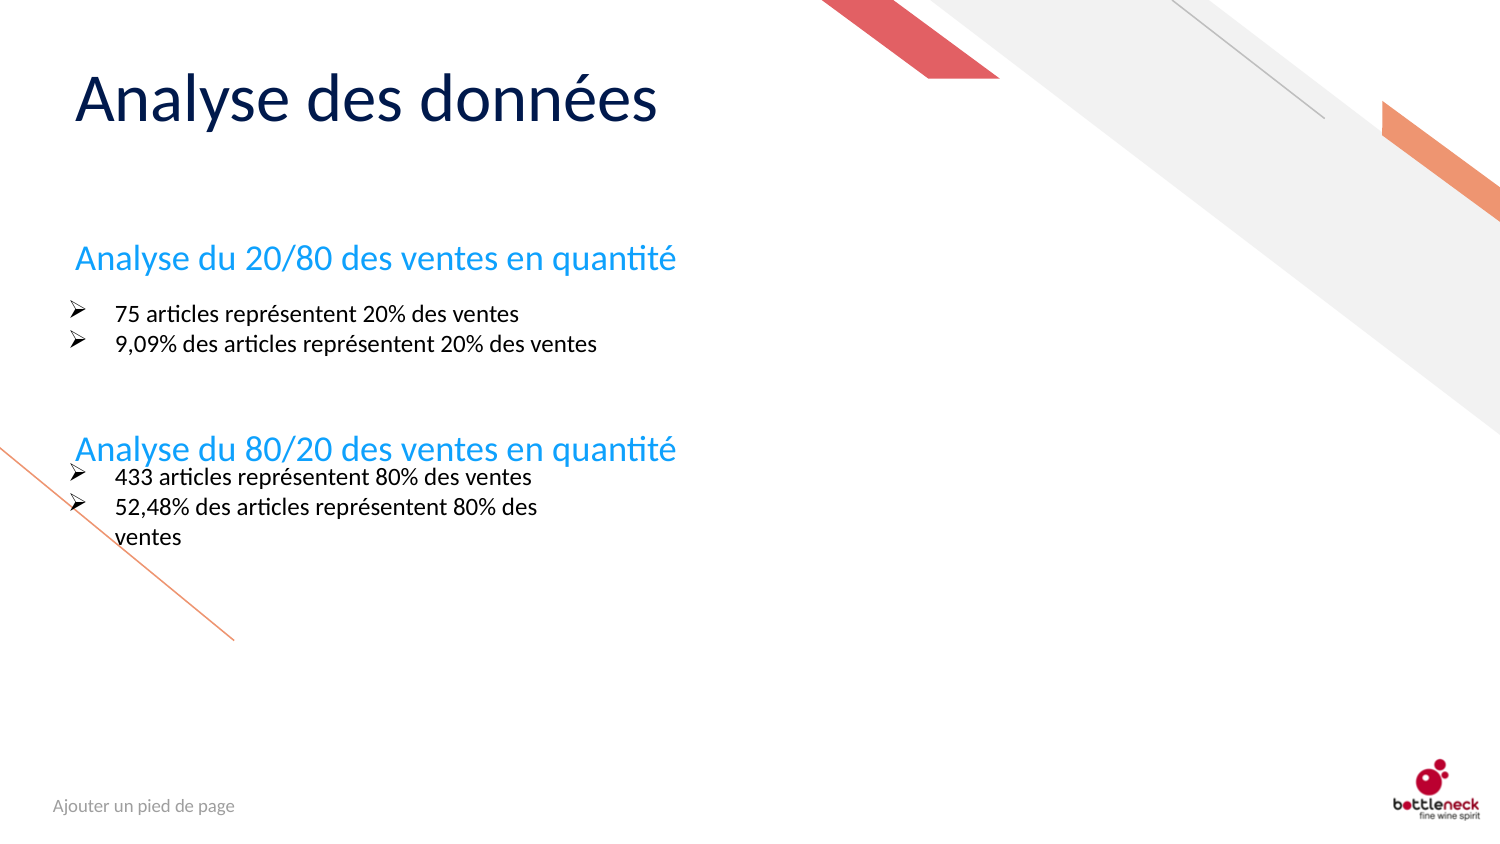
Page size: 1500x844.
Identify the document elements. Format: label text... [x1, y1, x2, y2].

picture [1373, 751, 1500, 828]
text_box 75 articles représentent 20% des ventes 9,09% des articles représentent 20% des ventes [53, 290, 656, 365]
list Analyse du 20/80 des ventes en quantité Analyse du 80/20 des ventes en quantité [64, 215, 1209, 753]
text_box 433 articles représentent 80% des ventes 52,48% des articles représentent 80% des ventes [53, 453, 616, 558]
title Analyse des données [63, 25, 834, 167]
footer Ajouter un pied de page [41, 782, 548, 827]
